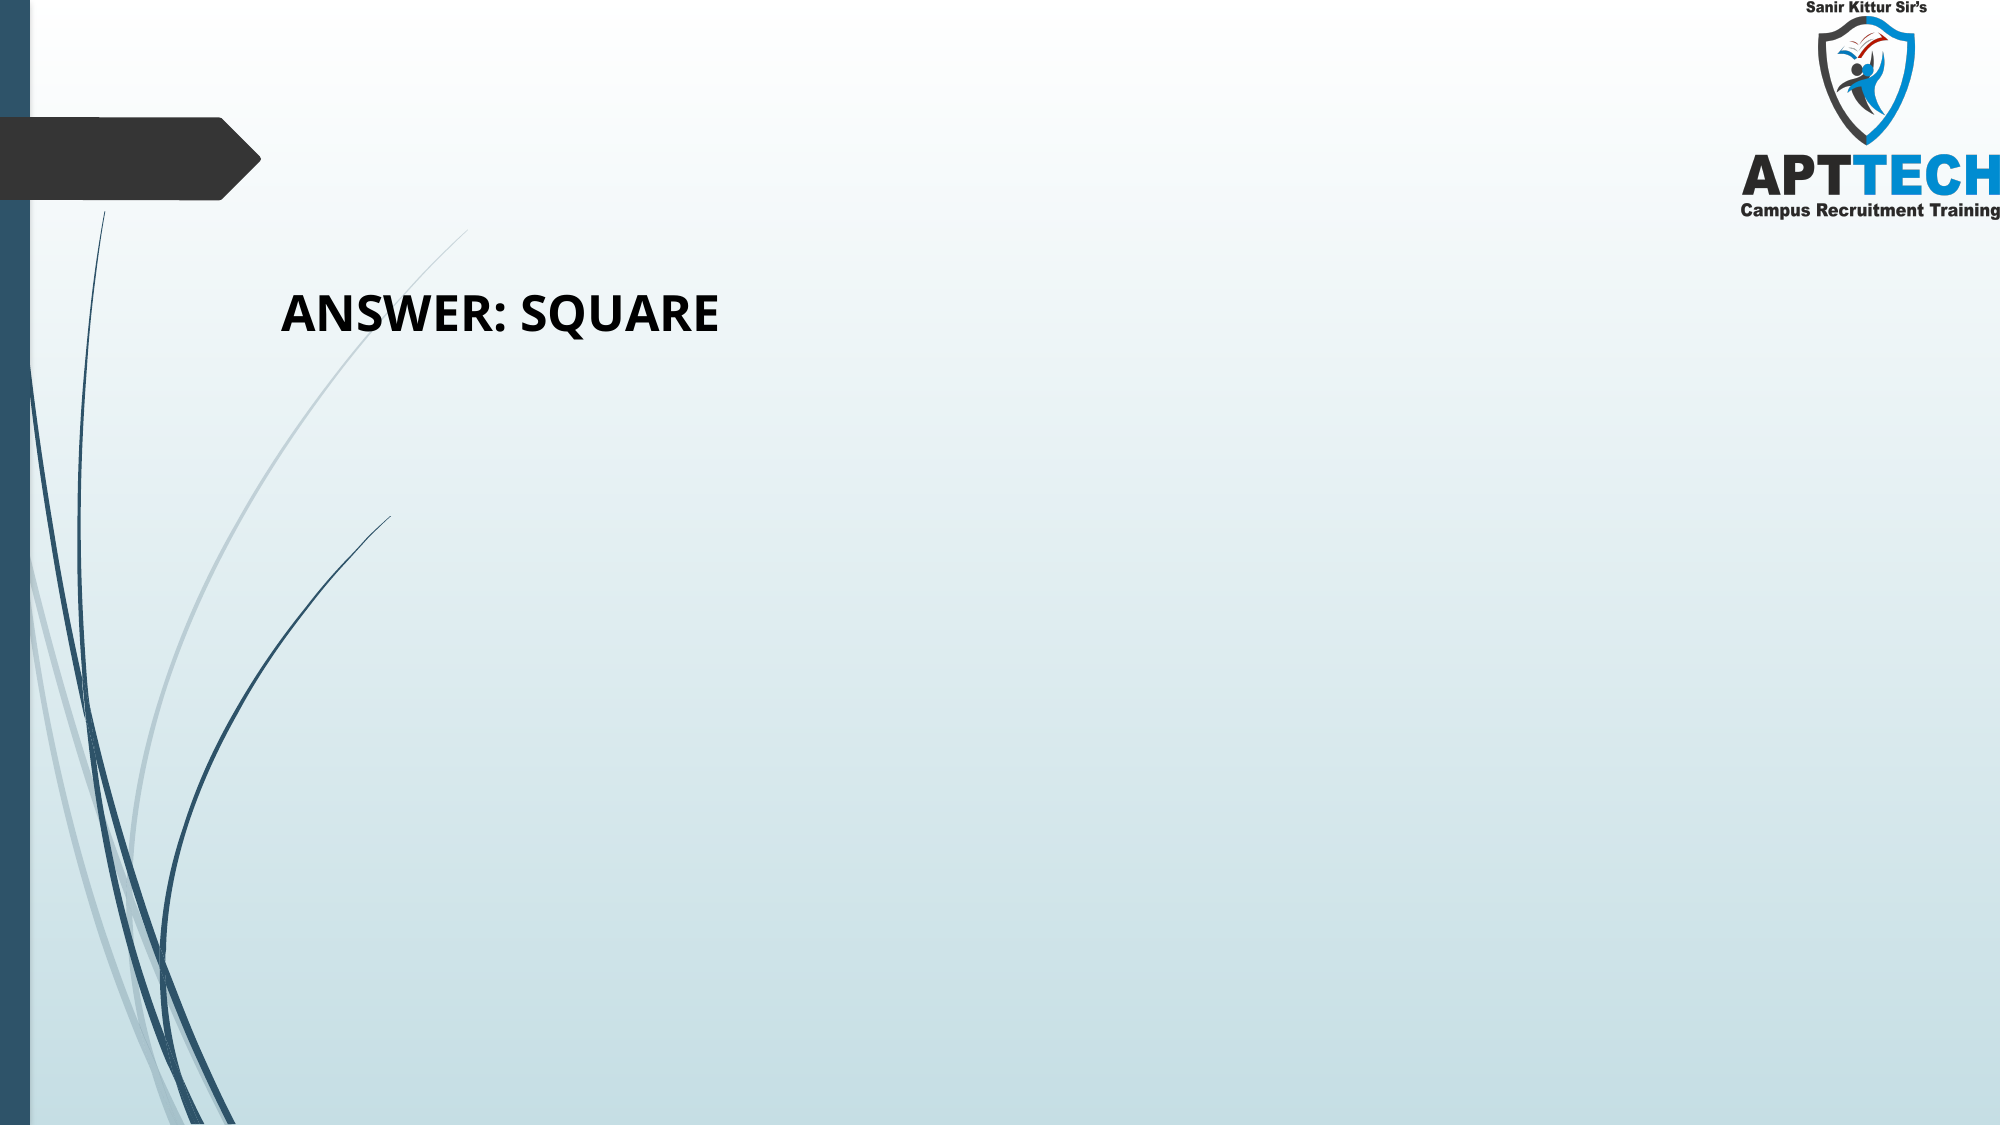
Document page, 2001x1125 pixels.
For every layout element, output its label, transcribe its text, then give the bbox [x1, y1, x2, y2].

text_box ANSWER: SQUARE [266, 273, 736, 349]
picture [1740, 1, 2000, 220]
